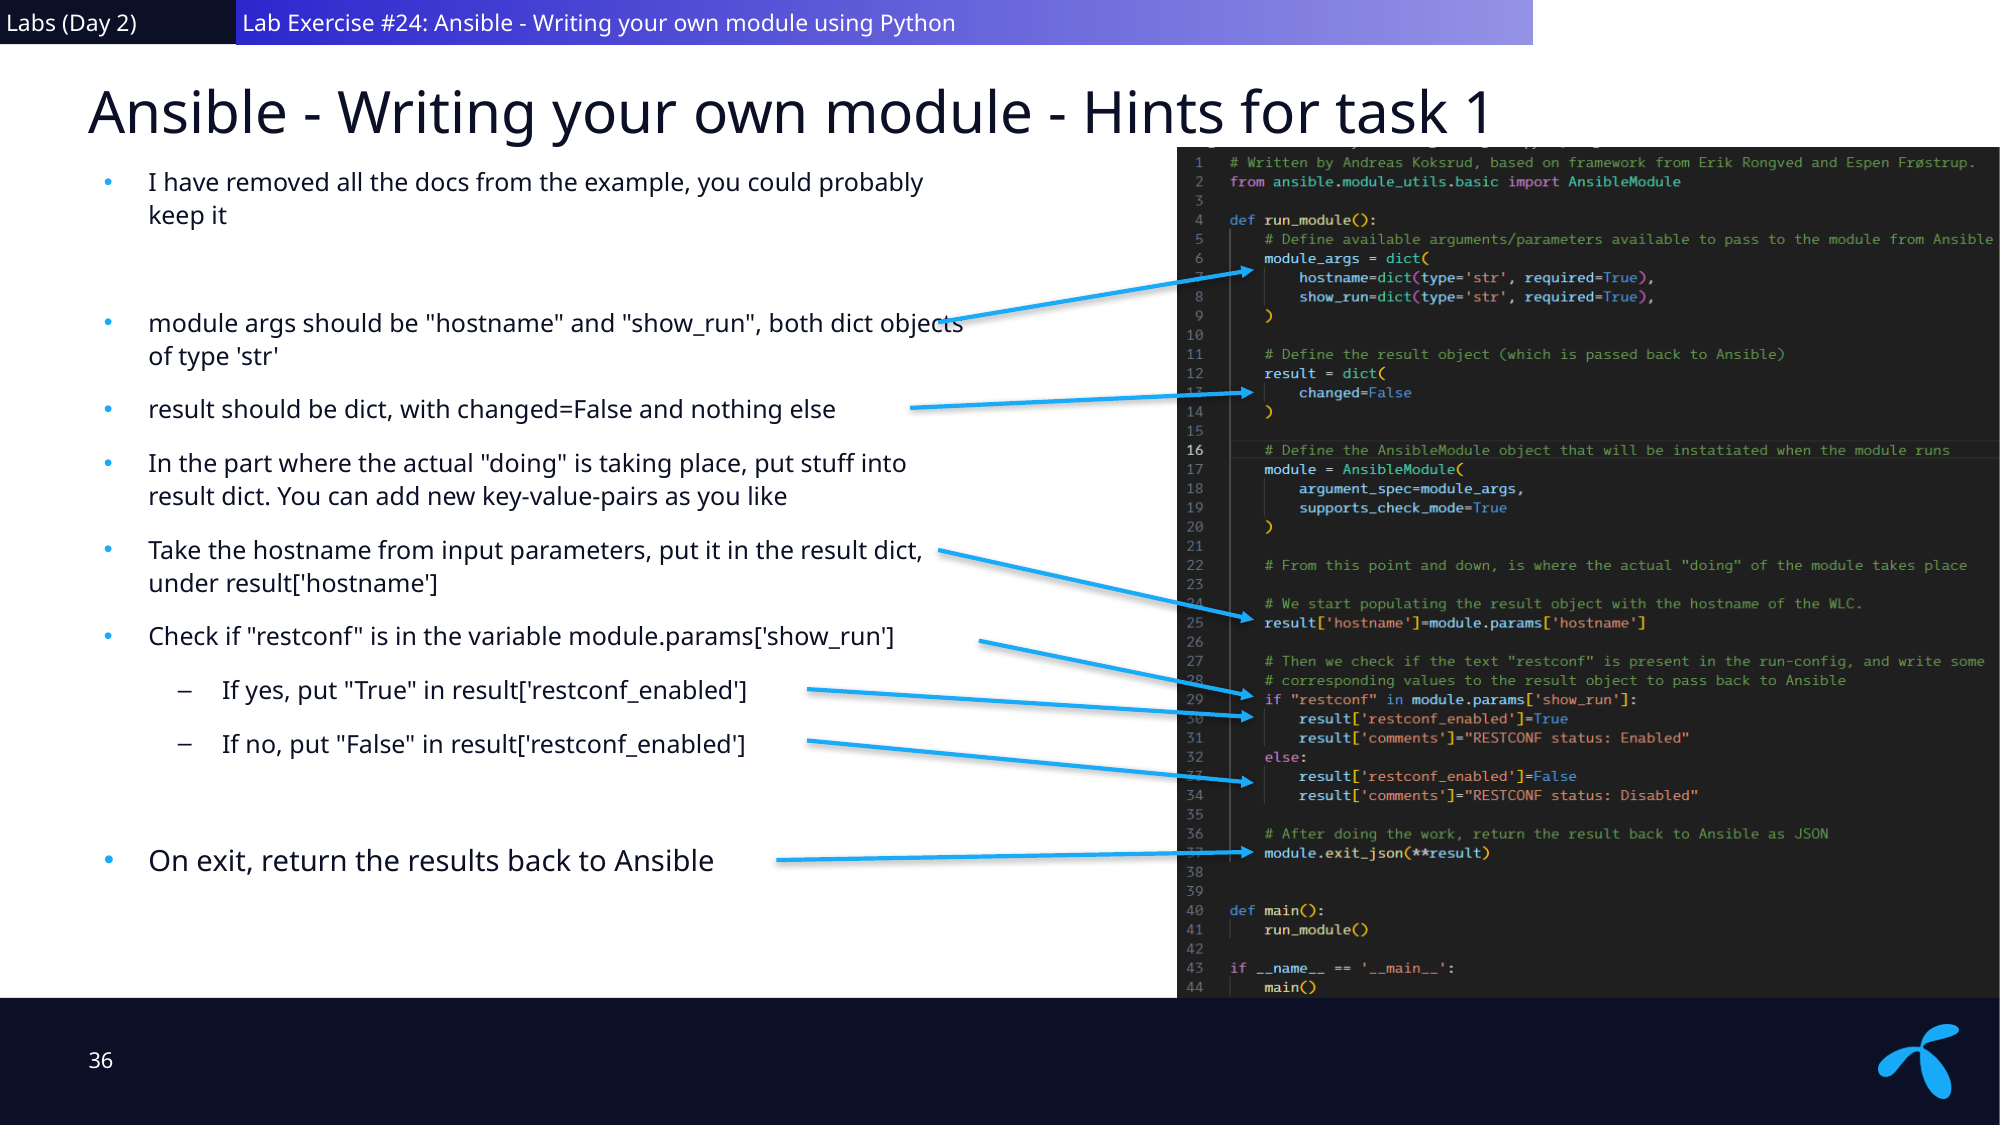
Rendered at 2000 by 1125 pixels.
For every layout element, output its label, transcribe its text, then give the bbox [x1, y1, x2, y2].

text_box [937, 549, 1255, 620]
text_box Lab Exercise #24: Ansible - Writing your own module using Python [236, 0, 1533, 45]
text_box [937, 269, 1255, 323]
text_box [909, 391, 1255, 409]
picture [1878, 1024, 1959, 1099]
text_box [806, 740, 1255, 784]
picture [1177, 147, 2000, 999]
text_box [978, 640, 1255, 688]
title Ansible - Writing your own module - Hints for task 1 [88, 70, 1911, 160]
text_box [806, 688, 1255, 718]
slide_number 36 [88, 1024, 237, 1099]
footer Labs (Day 2) [0, 0, 236, 45]
text_box I have removed all the docs from the example, you could probably keep it module args should be "hostname" and "show_run", both dict objects of type 'str' result should be dict, with changed=False and nothing else In the part where the actual "doing" is taking place, put stuff into result dict. You can add new key-value-pairs as you like Take the hostname from input parameters, put it in the result dict, under result['hostname'] Check if "restconf" is in the variable module.params['show_run'] If yes, put "True" in result['restconf_enabled'] If no, put "False" in result['restconf_enabled'] On exit, return the results back to Ansible [104, 134, 979, 1025]
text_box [776, 851, 1255, 861]
